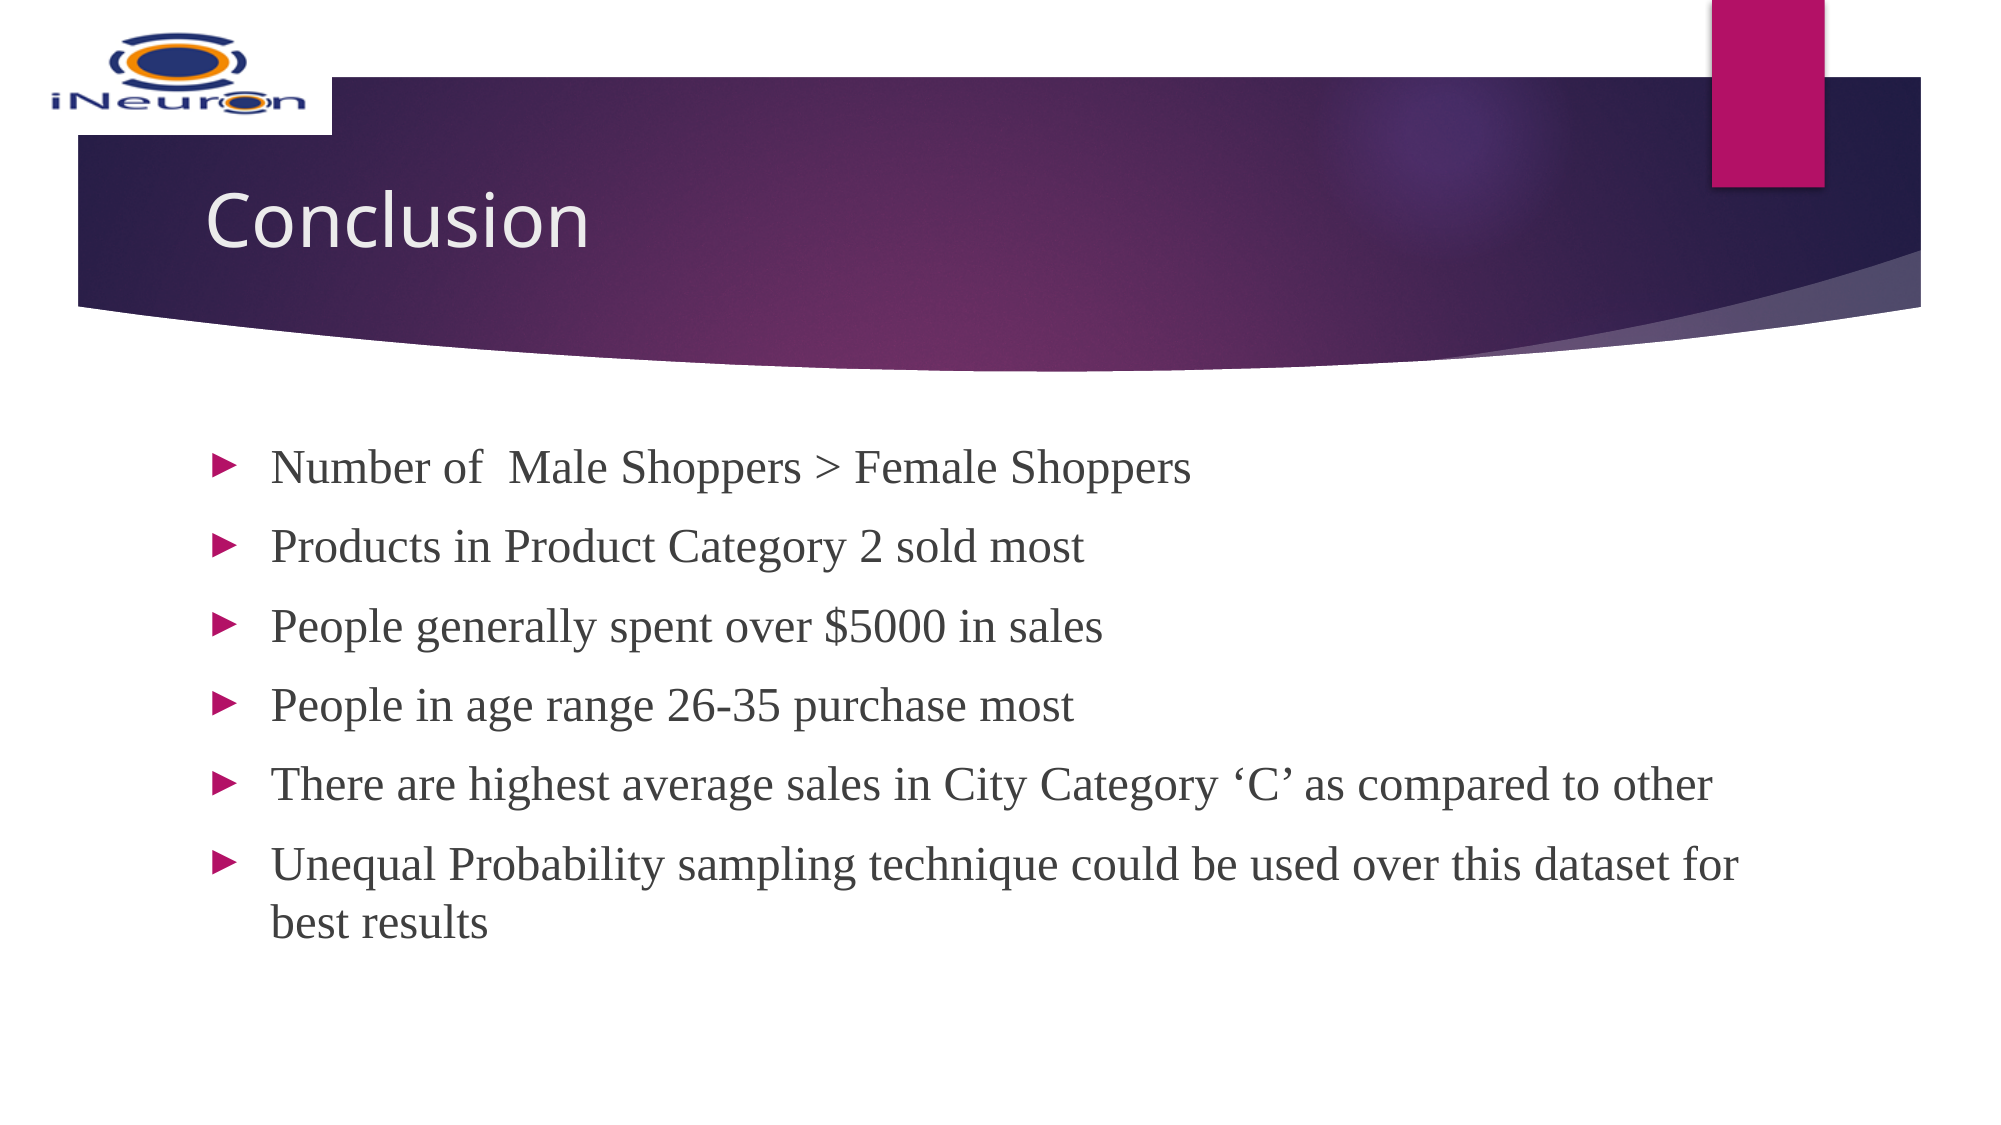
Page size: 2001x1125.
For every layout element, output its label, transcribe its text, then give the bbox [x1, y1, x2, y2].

table_cell 500 [1521, 315, 1734, 354]
title Conclusion [189, 159, 1627, 276]
picture [24, 24, 1920, 371]
list Number of Male Shoppers > Female Shoppers Products in Product Category 2 sold most People generally spent over $5000 in sales People in age range 26-35 purchase most There are highest average sales in City Category ‘C’ as compared to other Unequal Probability sampling technique could be used over this dataset for best results [189, 427, 1800, 988]
